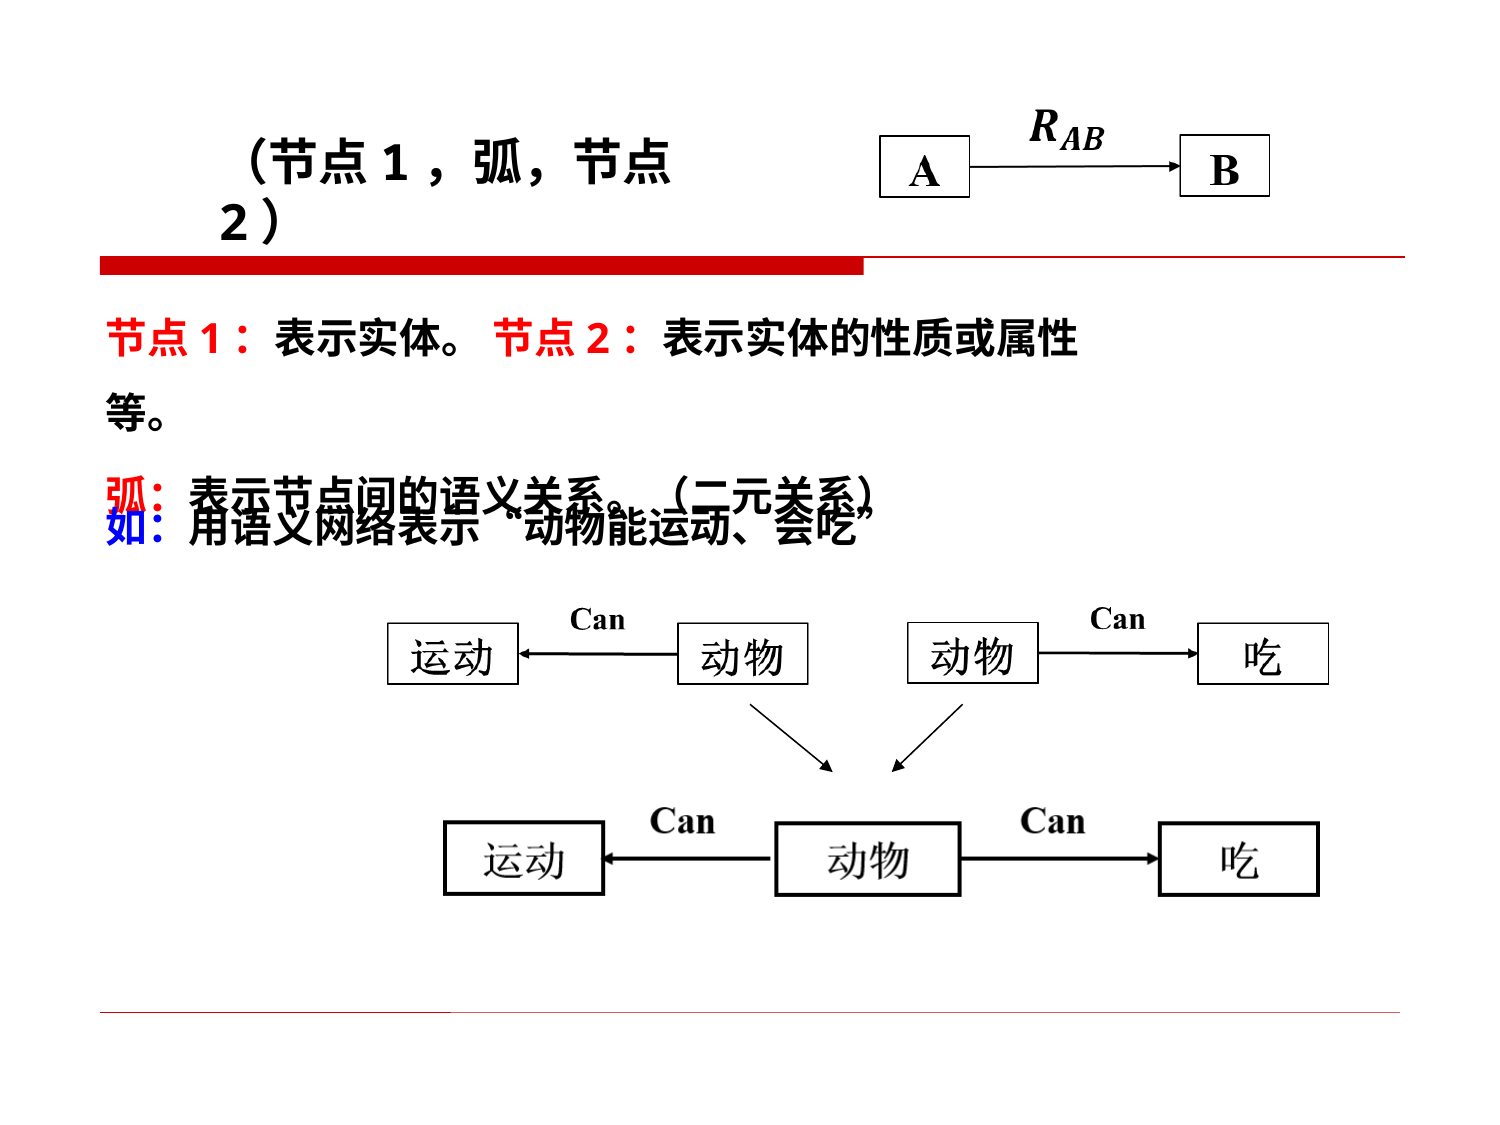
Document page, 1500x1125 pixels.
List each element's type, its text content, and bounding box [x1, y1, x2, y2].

text_box 节点1：表示实体。 节点2：表示实体的性质或属性等。 弧：表示节点间的语义关系。（二元关系） [105, 279, 1152, 445]
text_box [218, 89, 1270, 226]
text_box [105, 467, 1329, 909]
